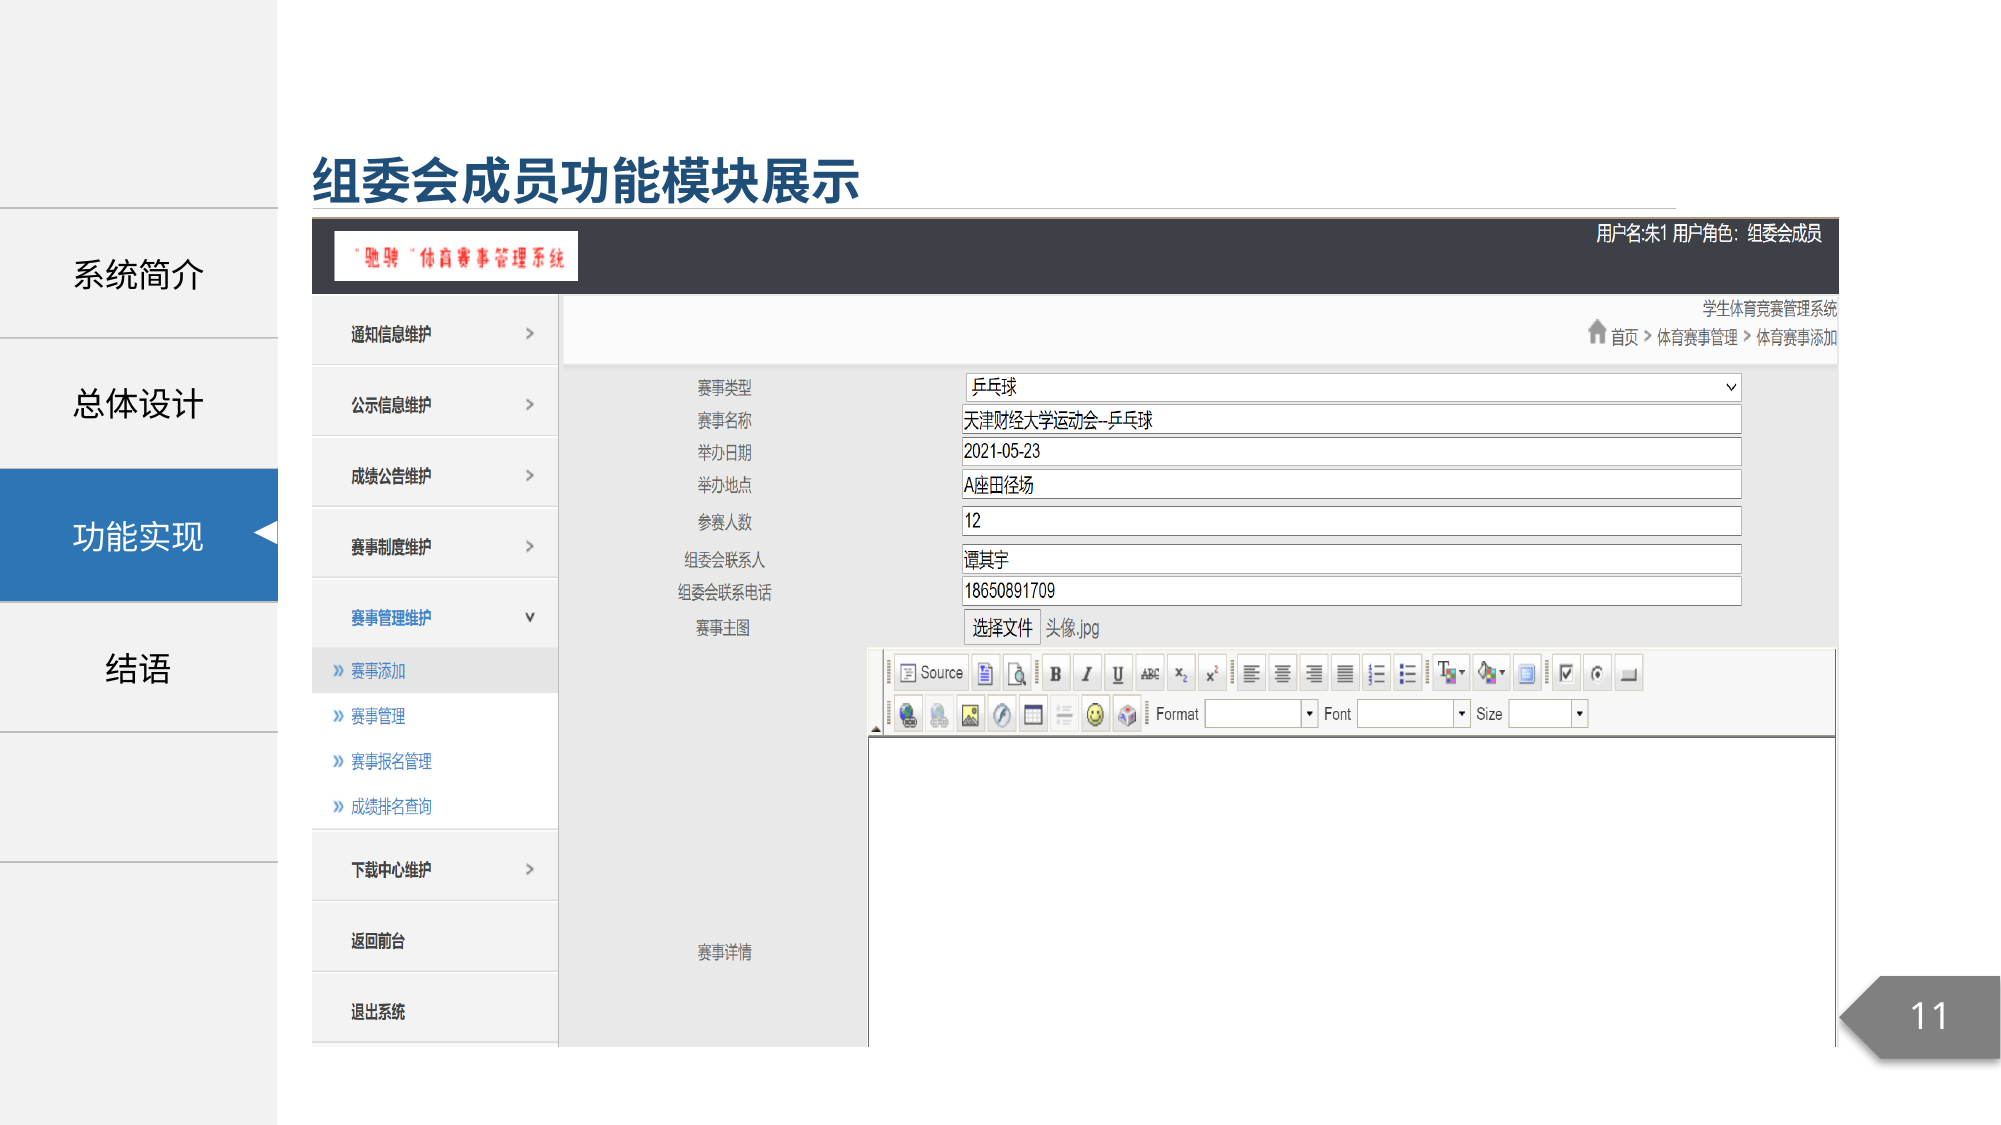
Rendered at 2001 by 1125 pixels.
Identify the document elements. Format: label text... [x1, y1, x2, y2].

picture [312, 217, 1839, 1047]
text_box 组委会成员功能模块展示 [296, 142, 888, 217]
